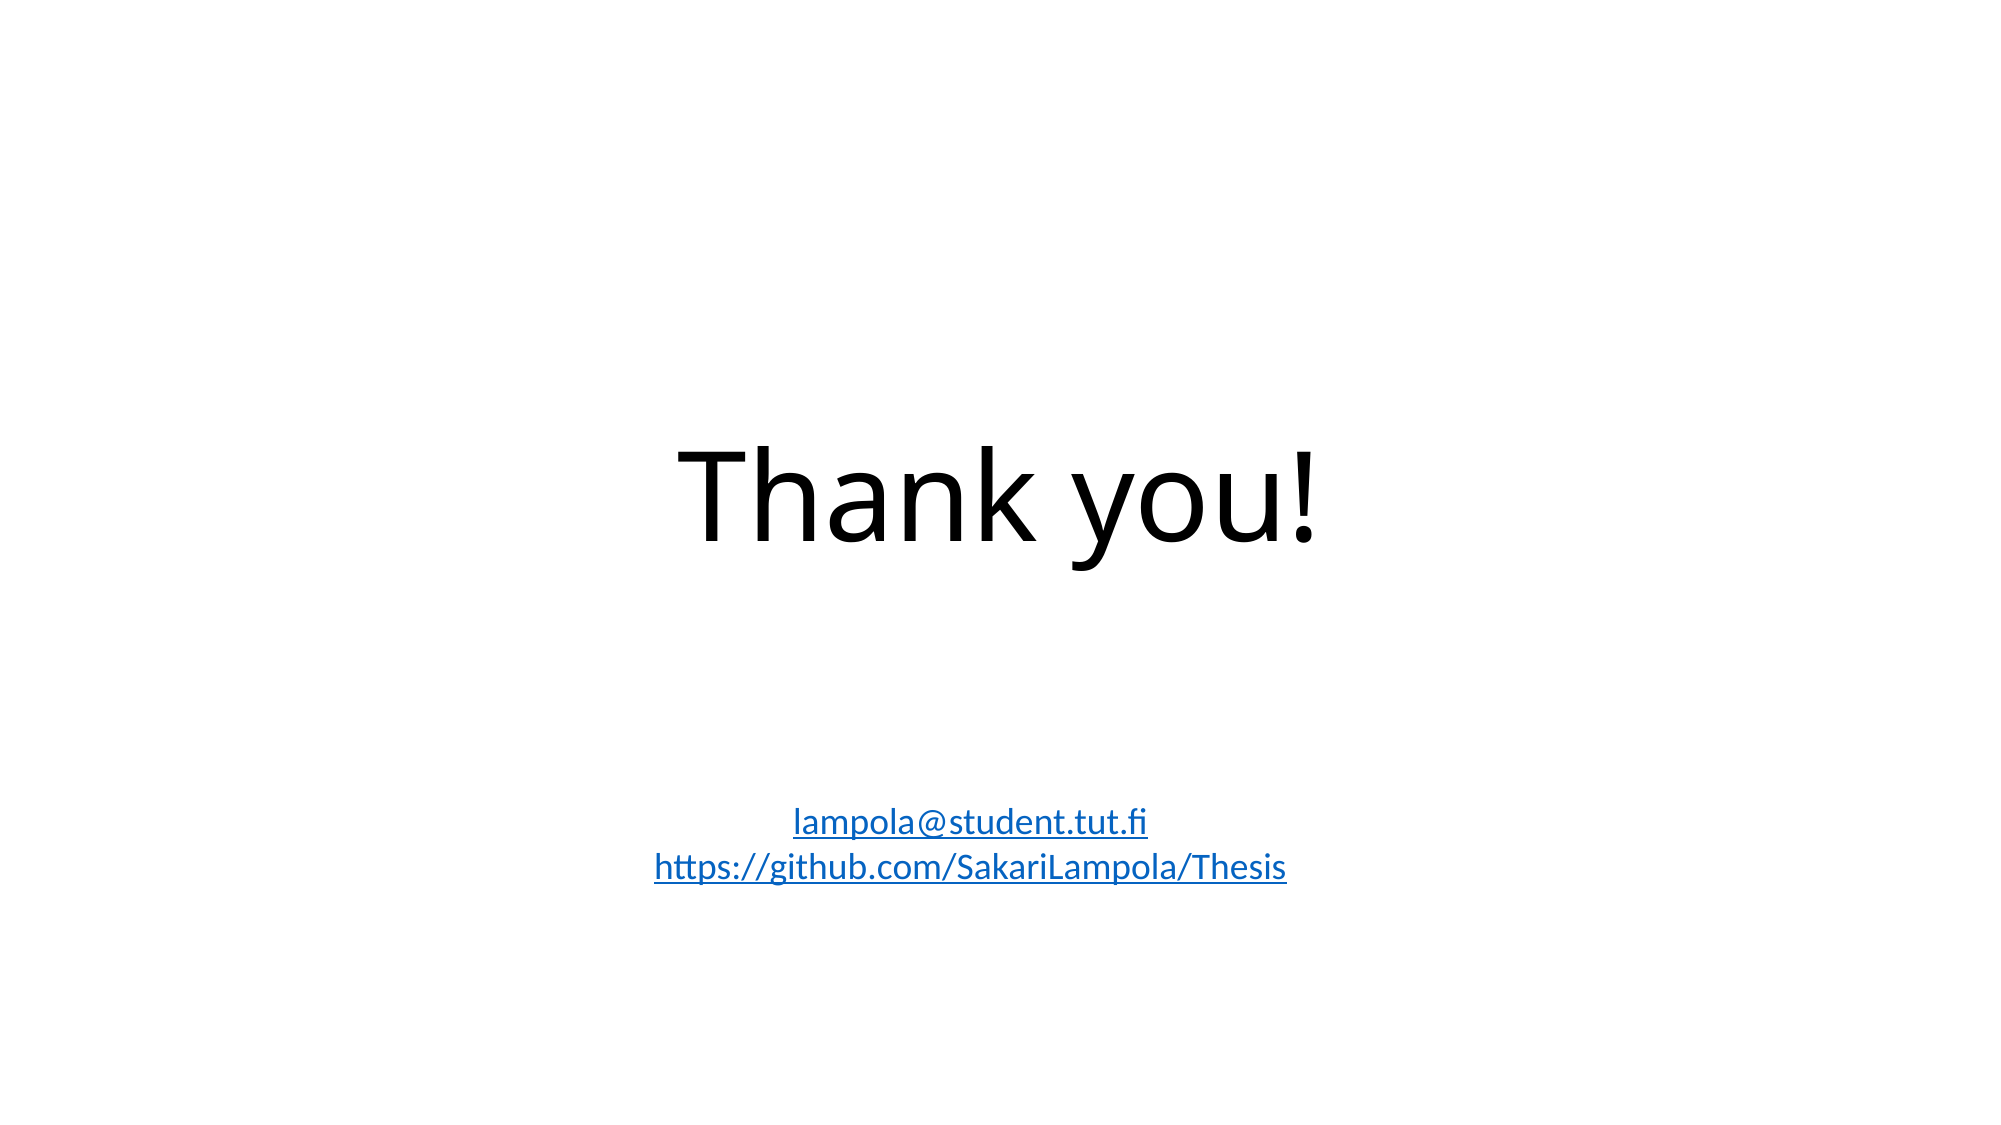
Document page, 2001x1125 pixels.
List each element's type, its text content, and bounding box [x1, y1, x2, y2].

text_box lampola@student.tut.fi https://github.com/SakariLampola/Thesis [639, 789, 1302, 940]
title Thank you! [249, 184, 1750, 576]
